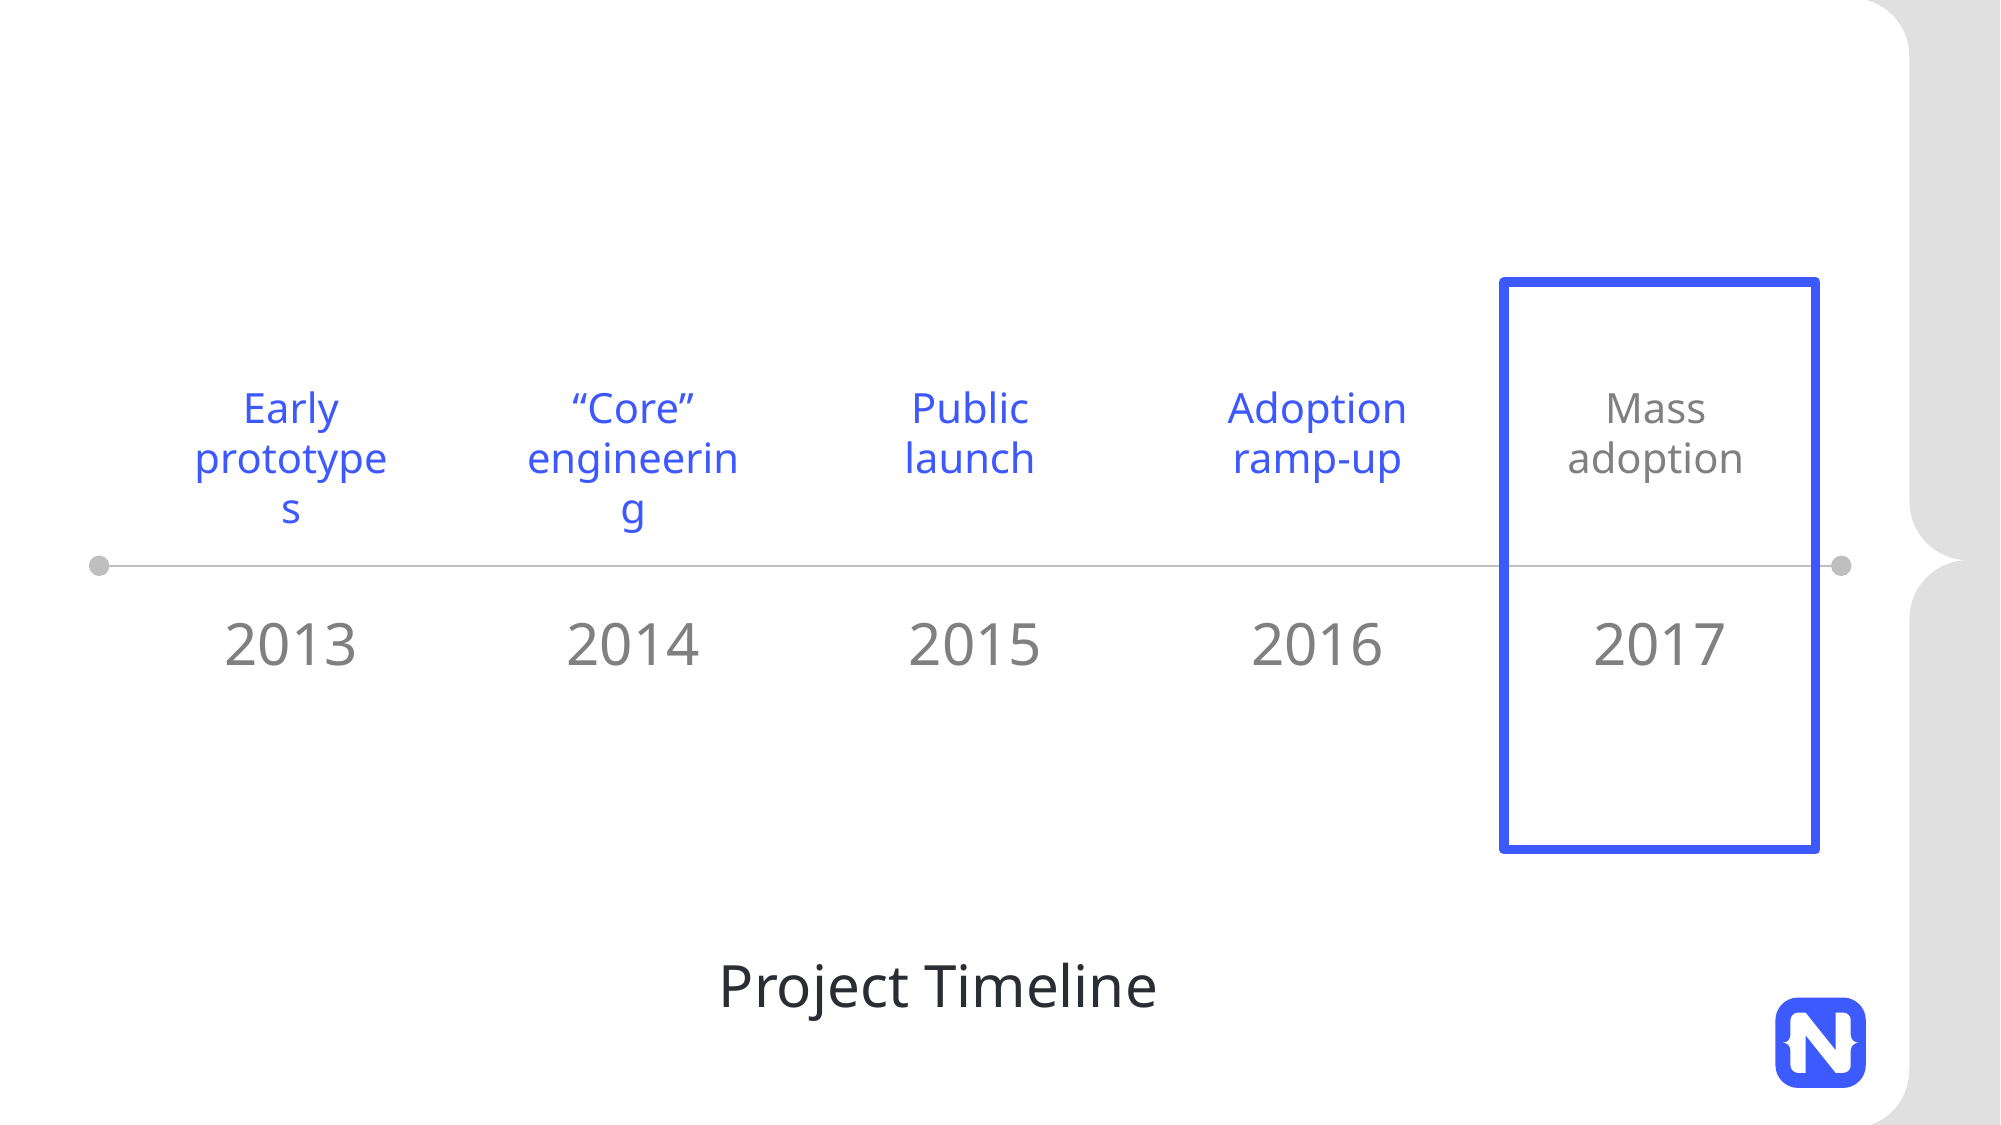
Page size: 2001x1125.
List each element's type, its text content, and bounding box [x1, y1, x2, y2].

text_box 2016 [1236, 600, 1399, 685]
text_box 2015 [894, 600, 1057, 685]
text_box Project Timeline [704, 942, 1173, 1027]
text_box [1503, 567, 1817, 851]
text_box [1503, 281, 1817, 565]
text_box “Core” engineering [503, 374, 763, 540]
text_box Public launch [851, 374, 1090, 489]
text_box 2013 [209, 600, 373, 685]
text_box Adoption ramp-up [1198, 374, 1437, 489]
text_box Early prototypes [172, 374, 410, 540]
text_box 2014 [551, 600, 715, 685]
